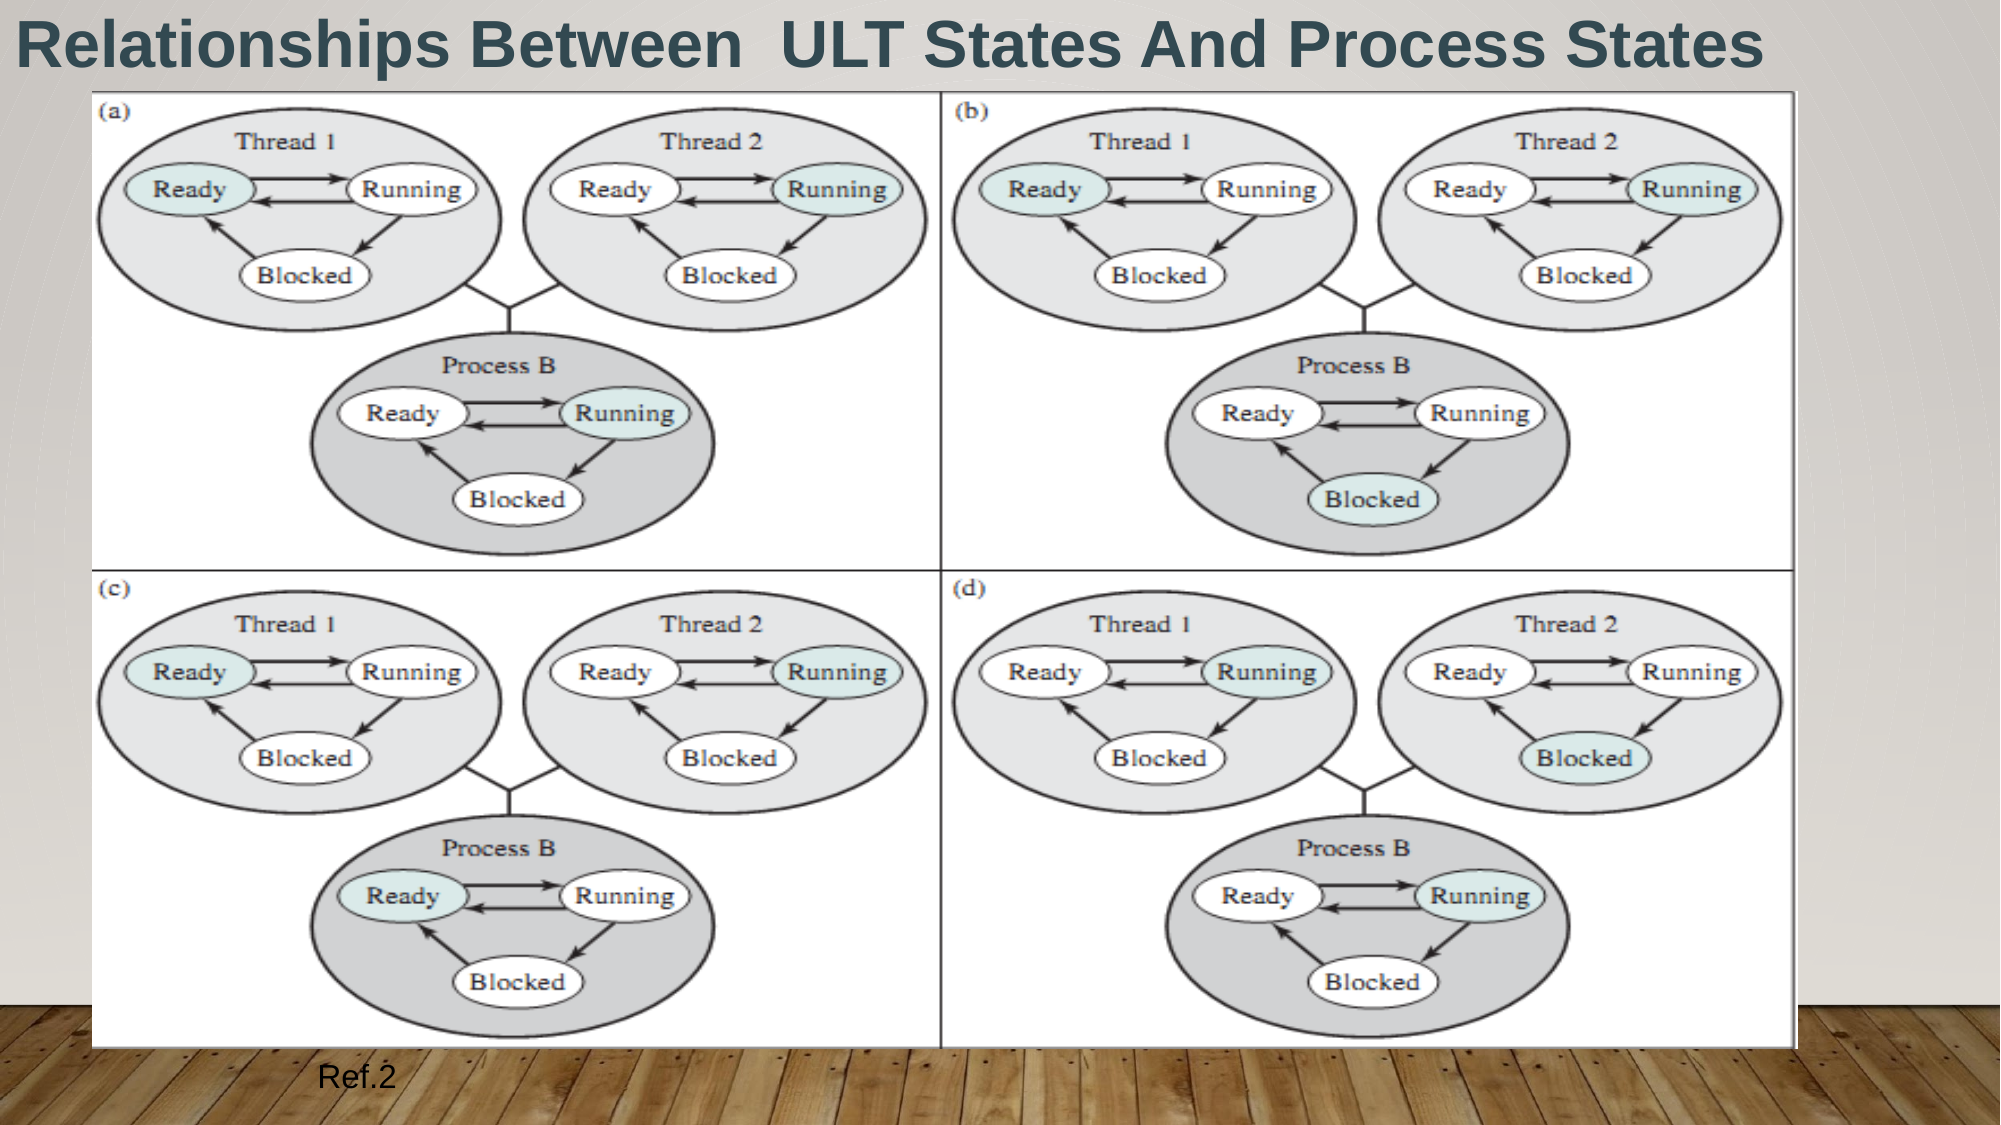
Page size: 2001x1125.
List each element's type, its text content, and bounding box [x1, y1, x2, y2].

title Relationships Between ULT States And Process States [0, 1, 1890, 102]
picture [0, 91, 2000, 1125]
text_box Ref.2 [302, 1056, 515, 1103]
